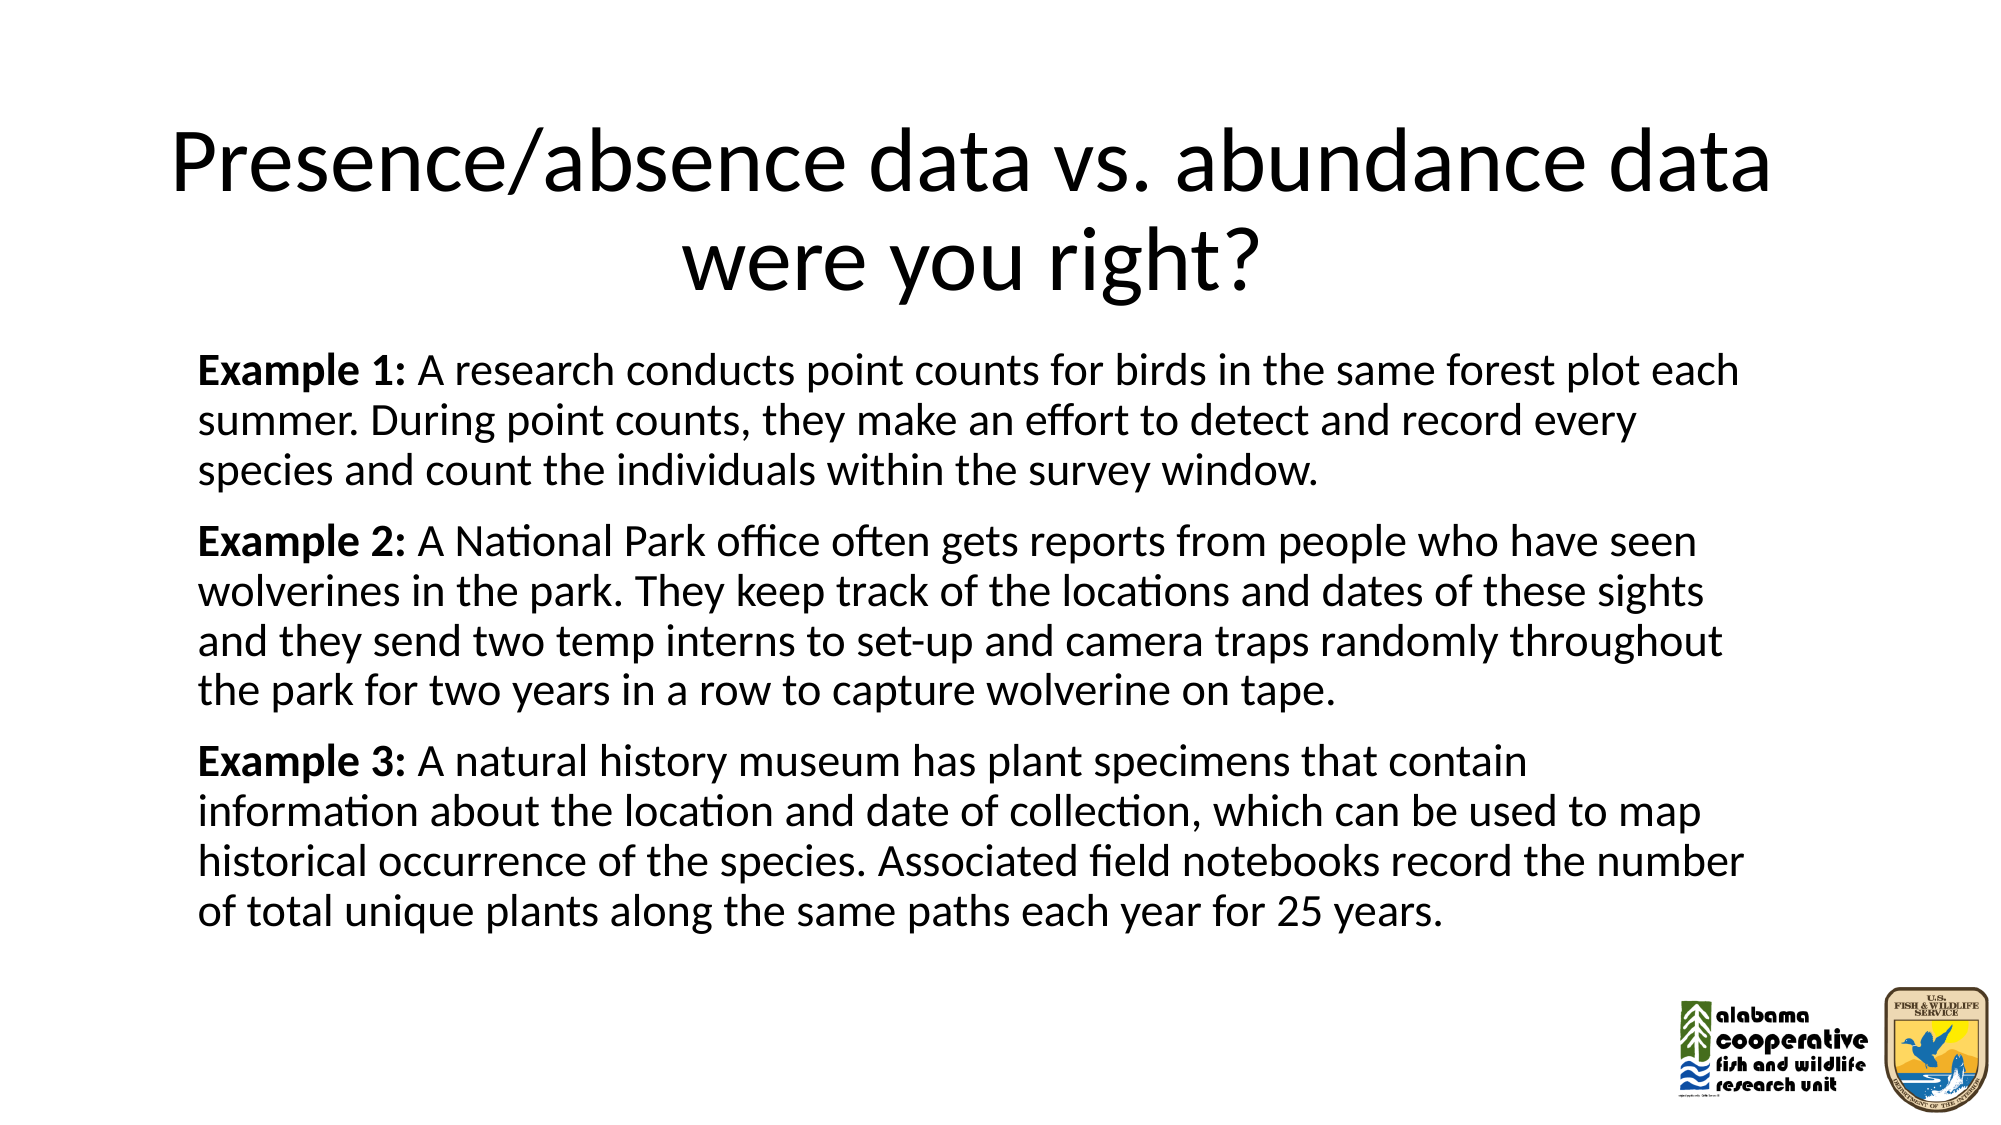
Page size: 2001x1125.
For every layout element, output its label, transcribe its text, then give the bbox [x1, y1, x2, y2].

title Presence/absence data vs. abundance data were you right? [149, 61, 1798, 453]
picture [1666, 986, 1989, 1113]
subtitle Example 1: A research conducts point counts for birds in the same forest plot each summer. During point counts, they make an effort to detect and record every species and count the individuals within the survey window. Example 2: A National Park office often gets reports from people who have seen wolverines in the park. They keep track of the locations and dates of these sights and they send two temp interns to set-up and camera traps randomly throughout the park for two years in a row to capture wolverine on tape. Example 3: A natural history museum has plant specimens that contain information about the location and date of collection, which can be used to map historical occurrence of the species. Associated field notebooks record the number of total unique plants along the same paths each year for 25 years. [182, 338, 1764, 999]
